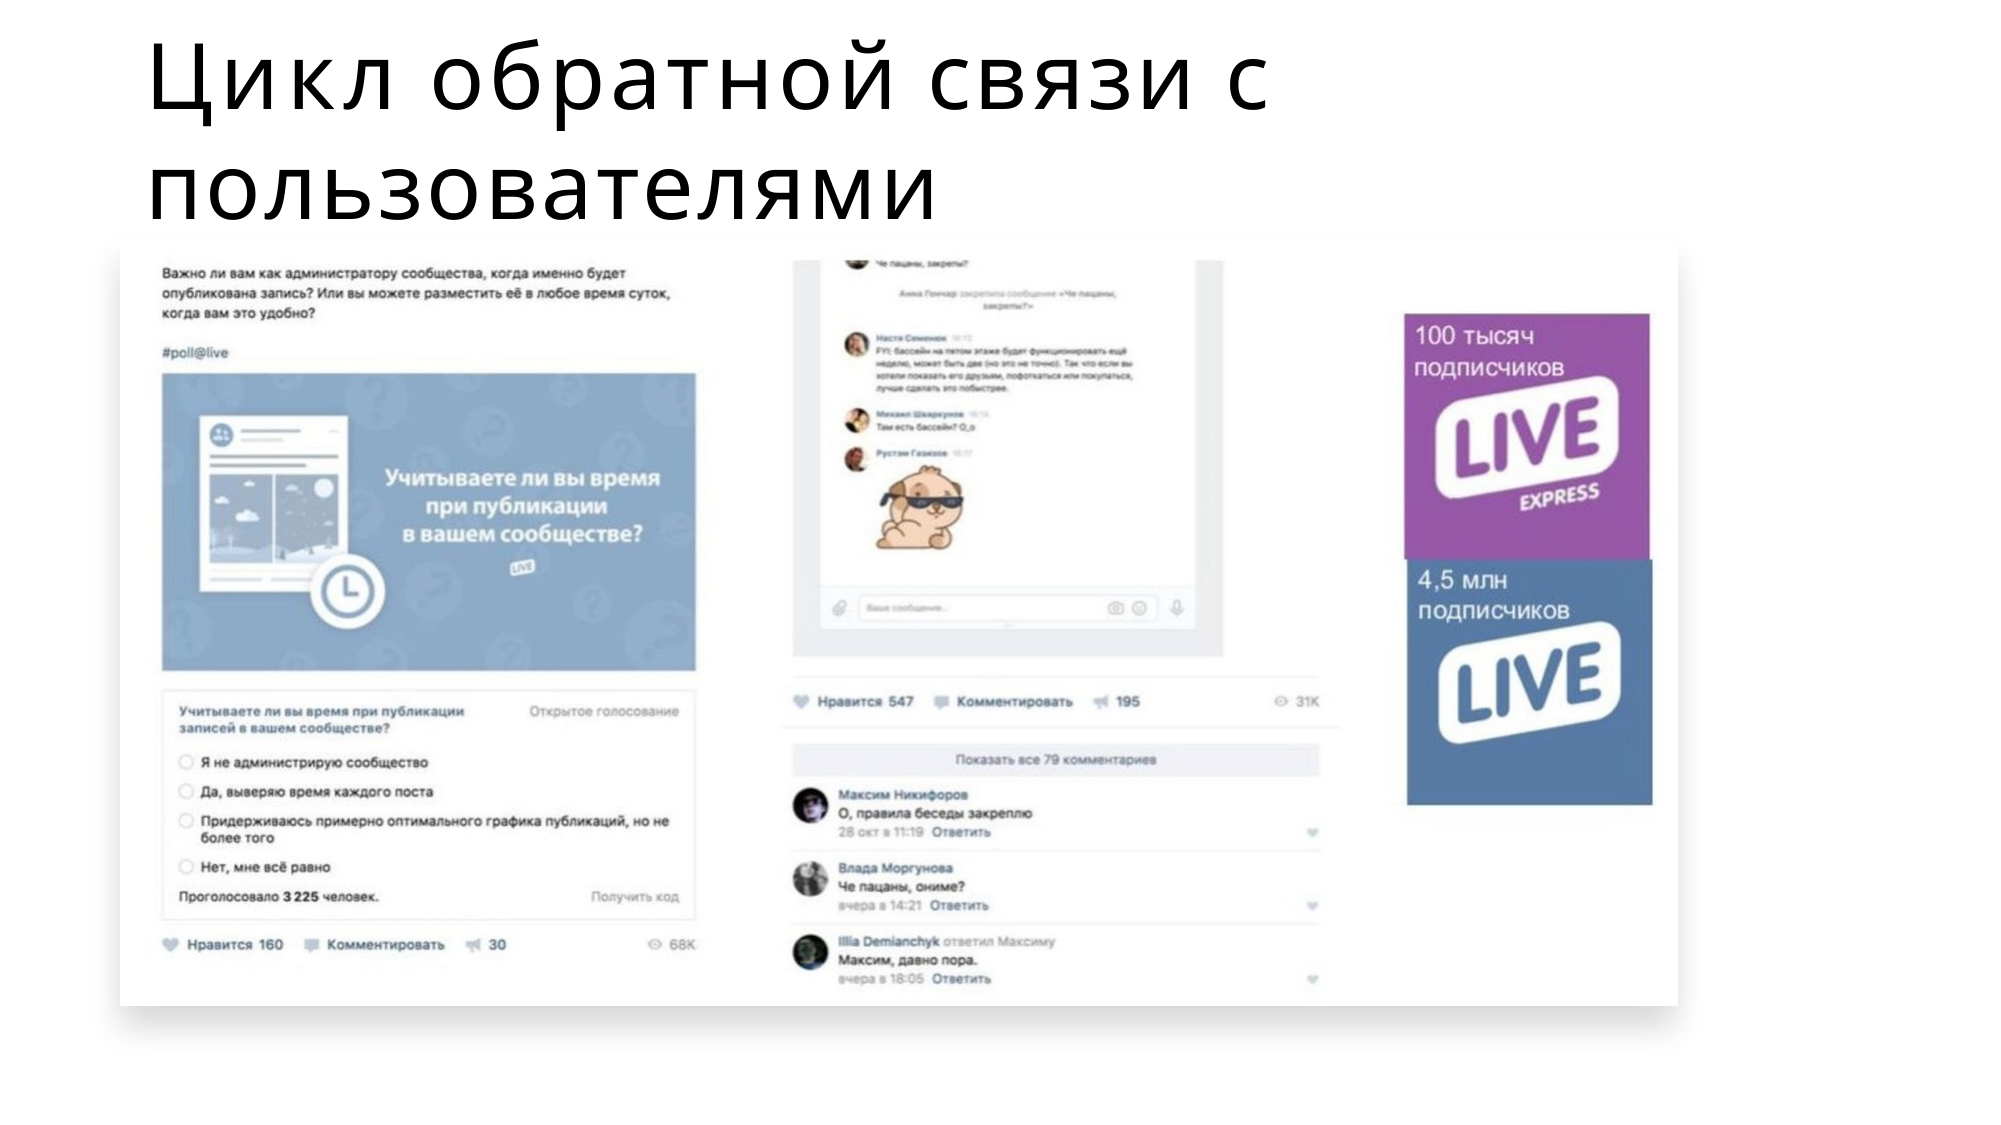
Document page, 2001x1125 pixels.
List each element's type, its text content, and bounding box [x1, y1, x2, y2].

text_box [73, 214, 1725, 1076]
title Цикл обратной связи с пользователями [137, 16, 1863, 239]
